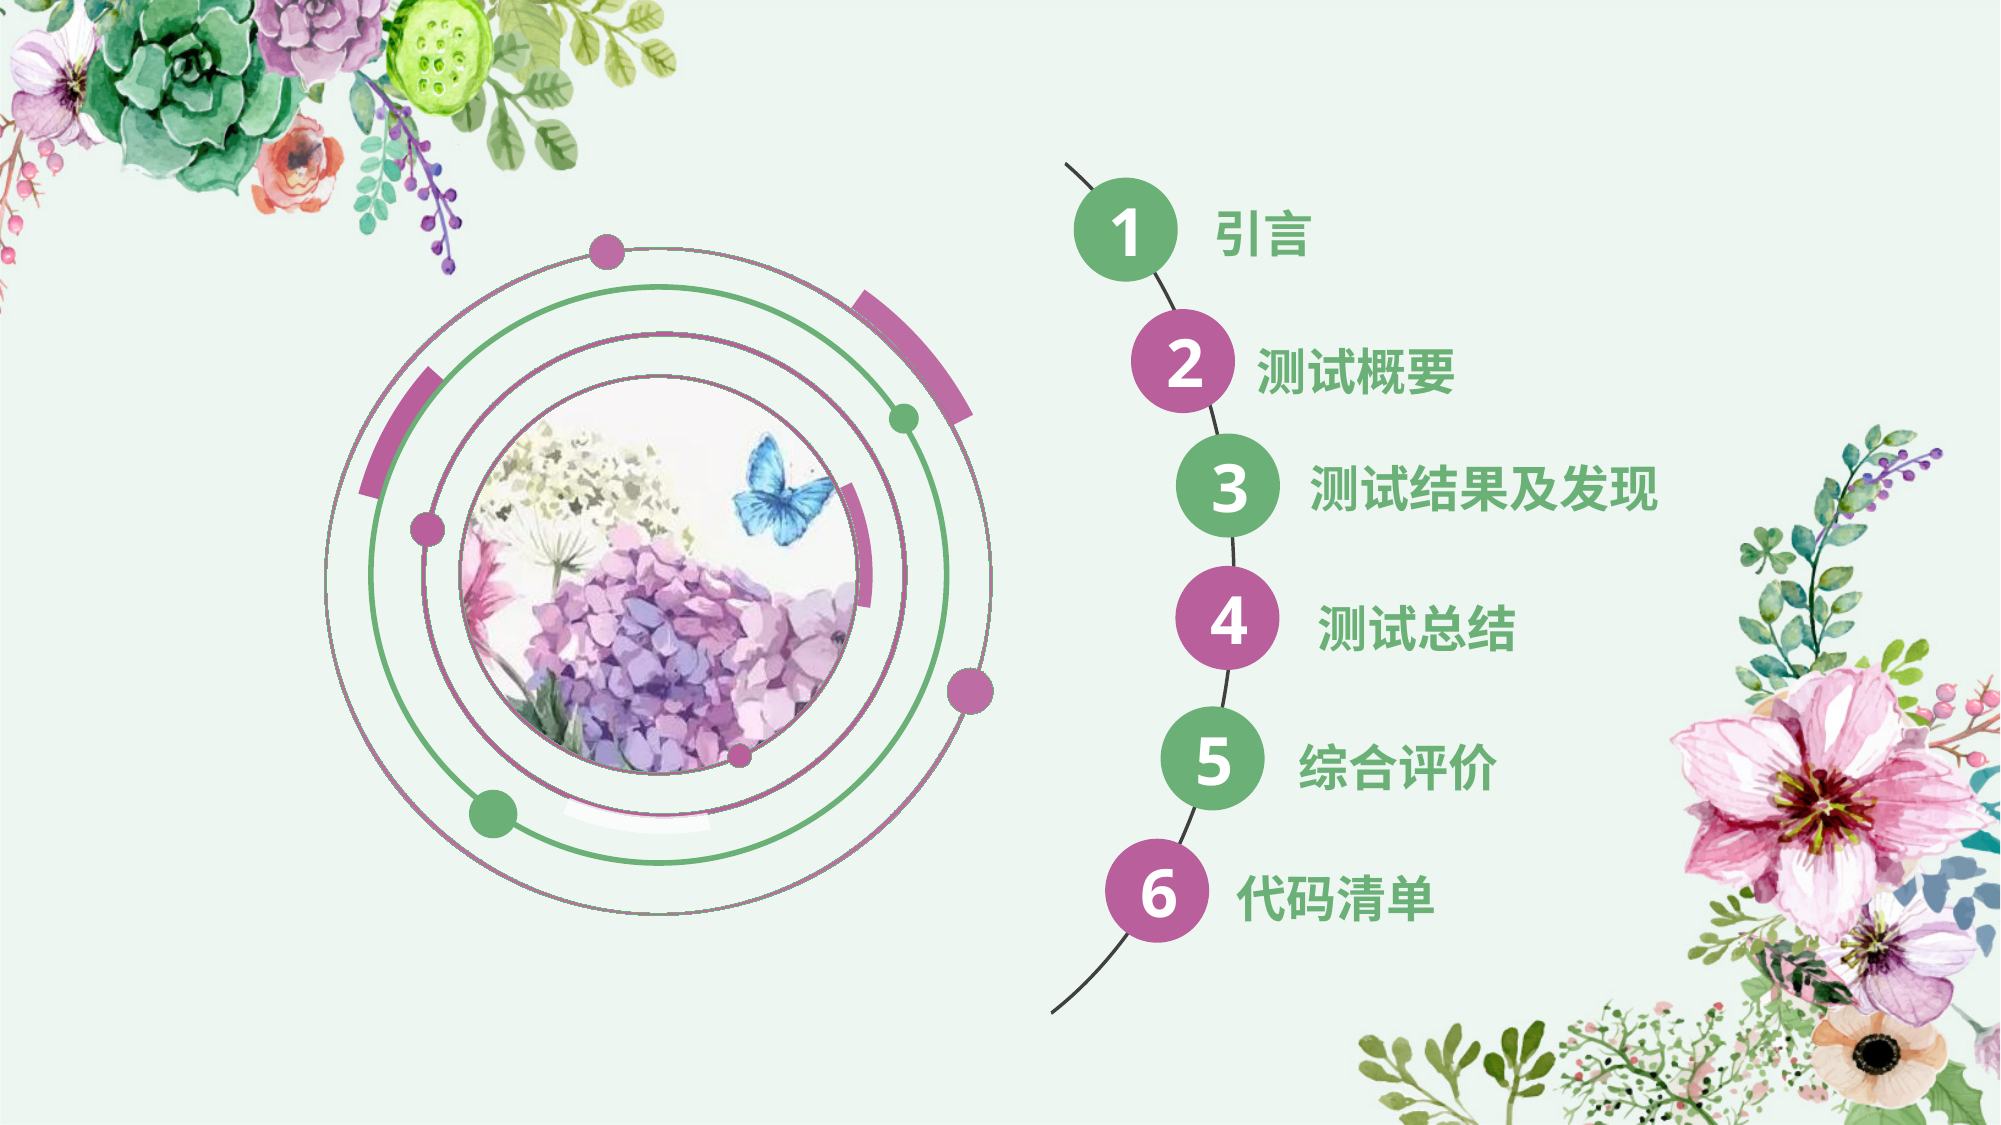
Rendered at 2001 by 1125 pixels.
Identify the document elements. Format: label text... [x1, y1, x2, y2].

text_box 2 [1129, 308, 1236, 415]
text_box 测试结果及发现 [1289, 435, 1681, 528]
text_box 引言 [1193, 180, 1334, 273]
text_box [1177, 808, 1197, 844]
text_box [1063, 160, 1094, 190]
picture [0, 0, 2001, 1125]
text_box [1049, 933, 1129, 1017]
text_box 4 [1174, 564, 1281, 671]
text_box 3 [1174, 432, 1281, 539]
text_box [1229, 539, 1237, 565]
text_box 代码清单 [1216, 845, 1457, 938]
text_box 综合评价 [1278, 714, 1519, 807]
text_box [303, 219, 1015, 932]
text_box 测试概要 [1236, 318, 1477, 411]
text_box 5 [1159, 705, 1266, 812]
text_box 6 [1104, 837, 1211, 944]
text_box [1219, 671, 1231, 706]
text_box [1153, 273, 1177, 309]
text_box 1 [1072, 176, 1179, 283]
text_box [1208, 405, 1220, 434]
text_box 测试总结 [1296, 575, 1538, 668]
